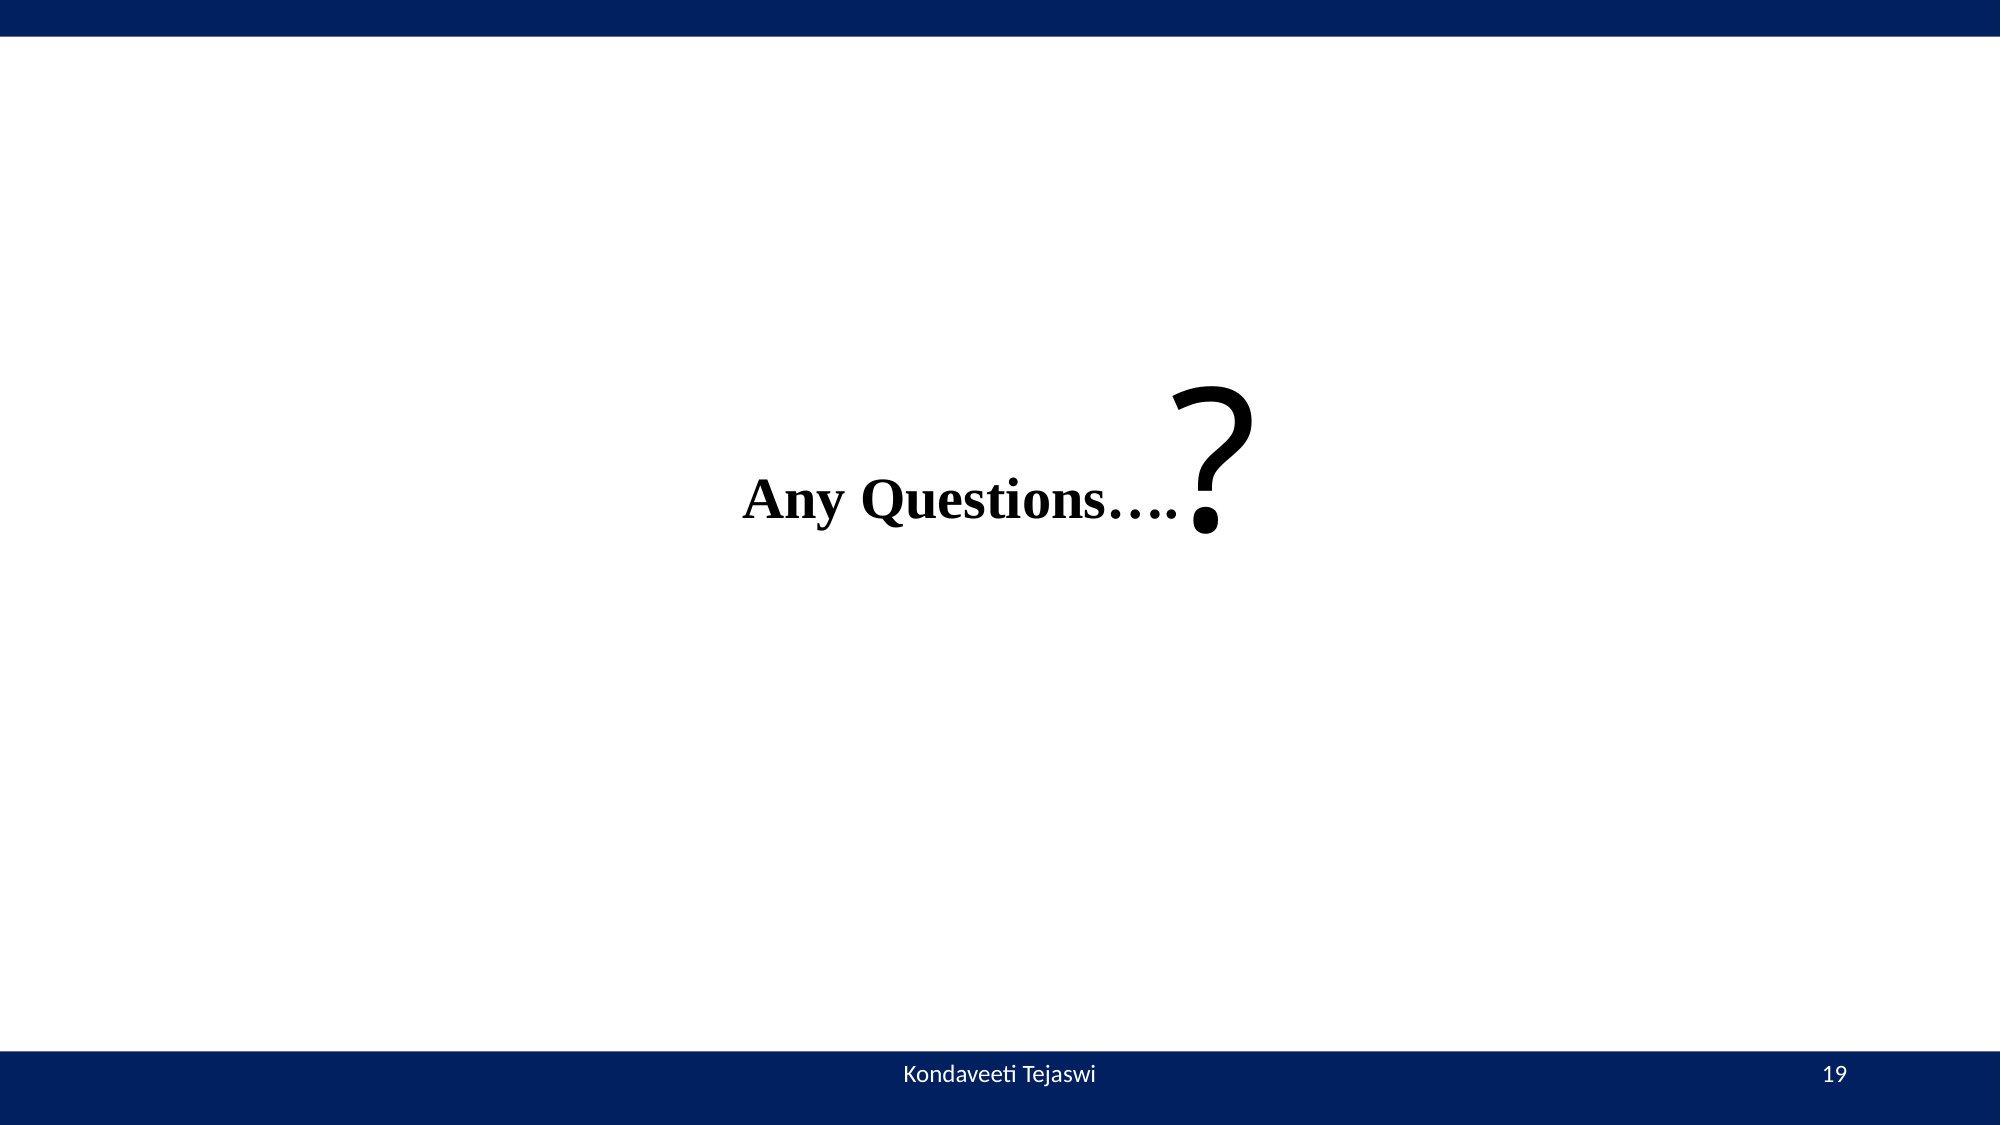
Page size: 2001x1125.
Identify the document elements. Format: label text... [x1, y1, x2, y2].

footer Kondaveeti Tejaswi [662, 1042, 1338, 1103]
text_box [0, 0, 2000, 37]
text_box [726, 323, 1274, 582]
slide_number 19 [1412, 1042, 1863, 1103]
text_box [0, 1051, 2000, 1125]
